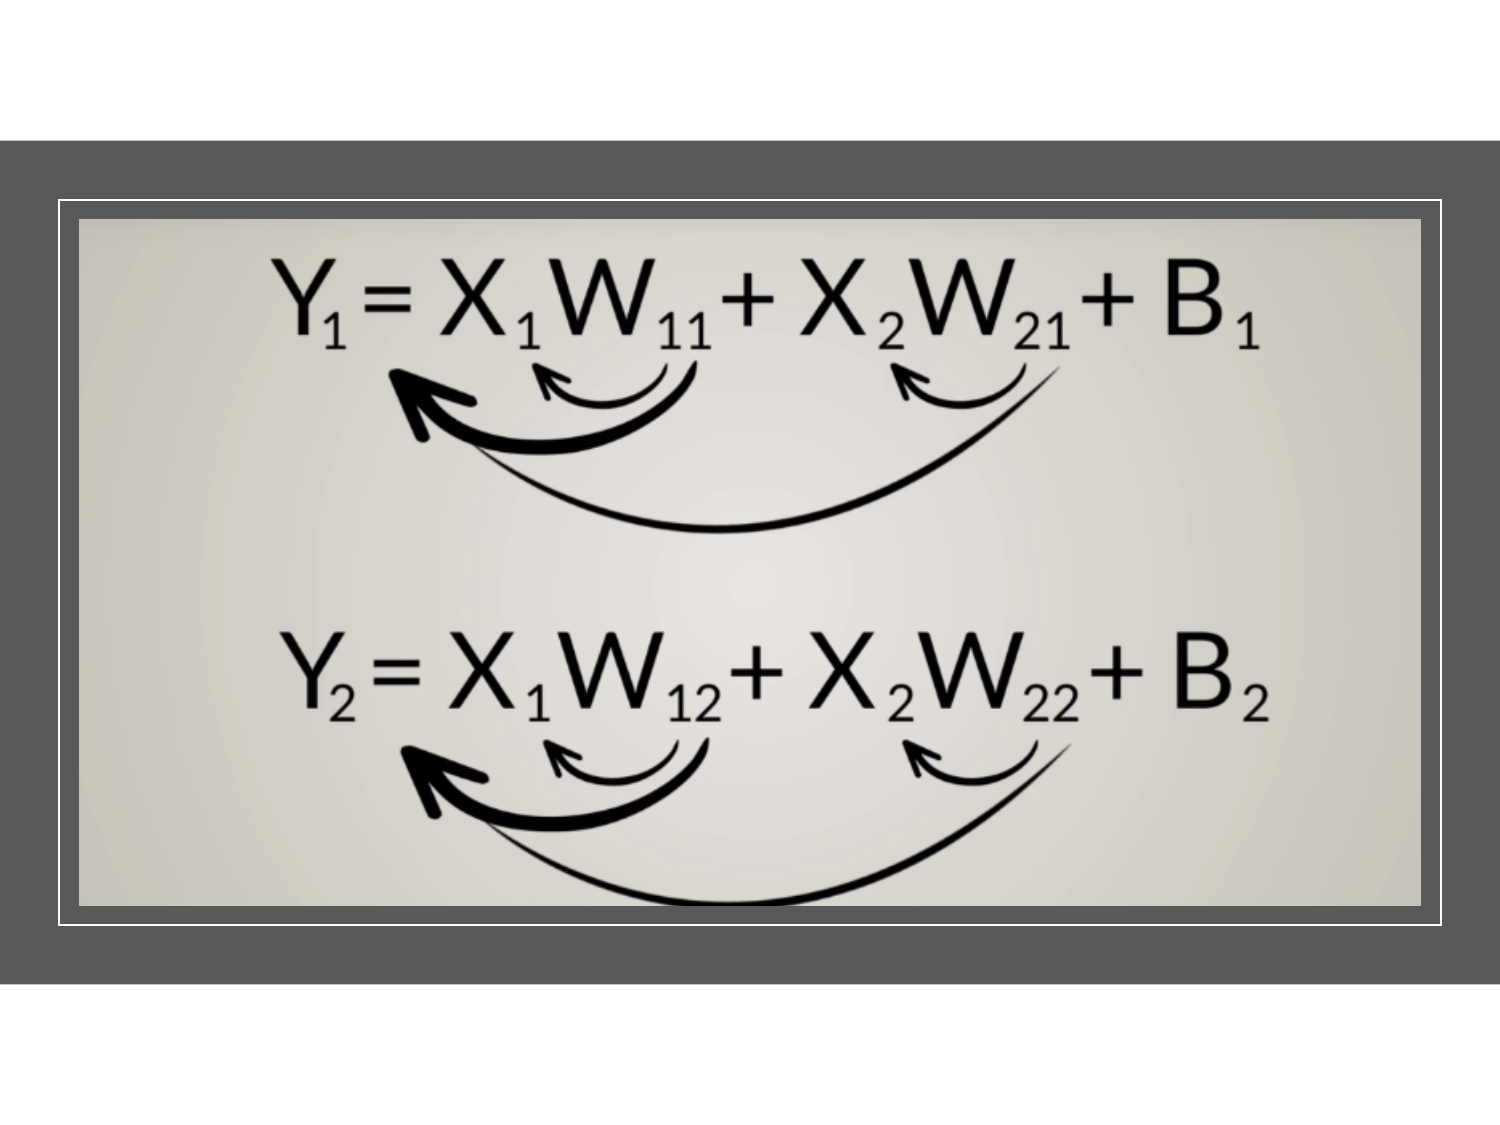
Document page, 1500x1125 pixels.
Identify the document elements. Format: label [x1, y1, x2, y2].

text_box [58, 199, 1442, 926]
text_box [0, 140, 1500, 985]
list [79, 219, 1421, 906]
